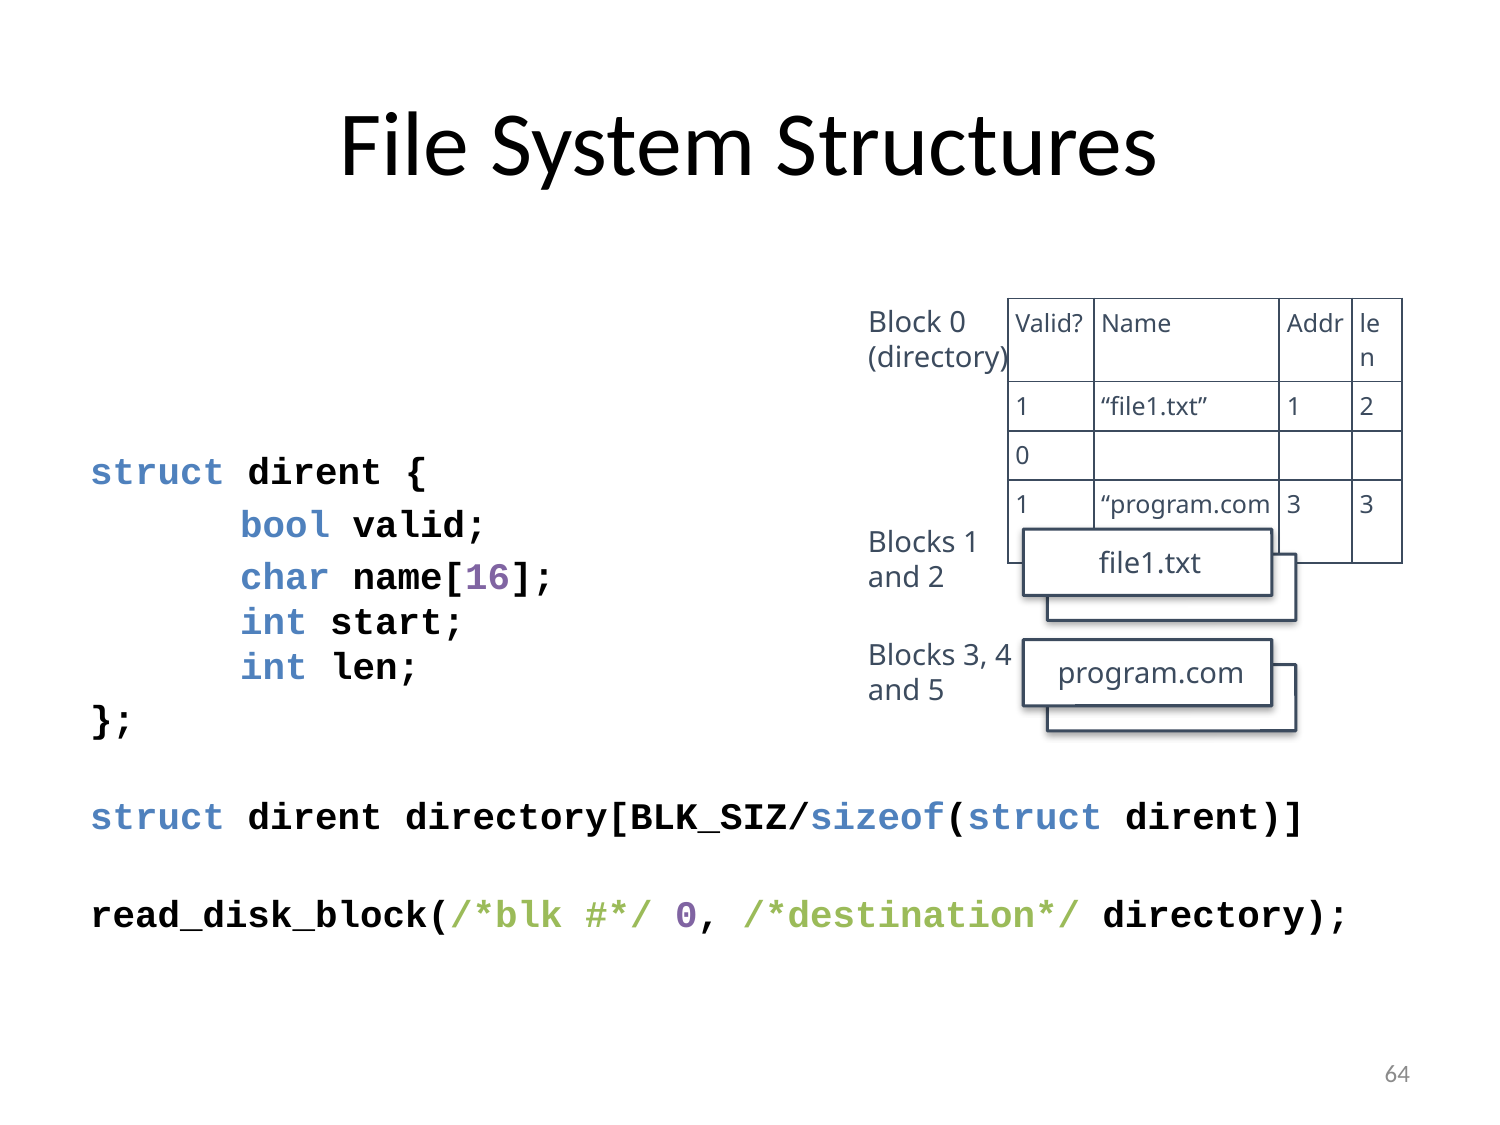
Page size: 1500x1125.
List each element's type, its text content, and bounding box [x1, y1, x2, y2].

table_cell 1 [1009, 382, 1093, 430]
table_header len [1353, 299, 1401, 381]
text_box program.com [1042, 647, 1260, 697]
table_cell “file1.txt” [1095, 382, 1278, 430]
list struct dirent { bool valid; char name[16]; int start; int len; }; struct dirent directory[BLK_SIZ/sizeof(struct dirent)] read_disk_block(/*blk #*/ 0, /*destination*/ directory); [75, 334, 1425, 1078]
table_cell [1280, 432, 1351, 479]
table_cell 1 [1280, 382, 1351, 430]
table_cell 2 [1353, 382, 1401, 430]
text_box Blocks 1 and 2 [853, 515, 1034, 601]
table_cell 1 [1009, 481, 1093, 527]
text_box [1047, 664, 1296, 731]
title File System Structures [75, 45, 1425, 233]
text_box [1047, 554, 1296, 621]
table_header Addr [1280, 299, 1351, 381]
text_box Block 0 (directory) [853, 296, 1034, 382]
table_header Valid? [1034, 299, 1093, 381]
slide_number 64 [1074, 1042, 1425, 1103]
table_cell [1353, 432, 1401, 479]
table_cell 3 [1353, 481, 1401, 562]
text_box Blocks 3, 4 and 5 [853, 628, 1034, 714]
text_box [1034, 529, 1272, 596]
table_cell “program.com” [1095, 481, 1278, 537]
table_header Name [1095, 299, 1278, 381]
table_cell [1095, 432, 1278, 479]
table_cell 0 [1009, 432, 1093, 479]
table_cell 3 [1280, 481, 1351, 562]
text_box file1.txt [1083, 536, 1216, 587]
text_box [1034, 639, 1272, 706]
